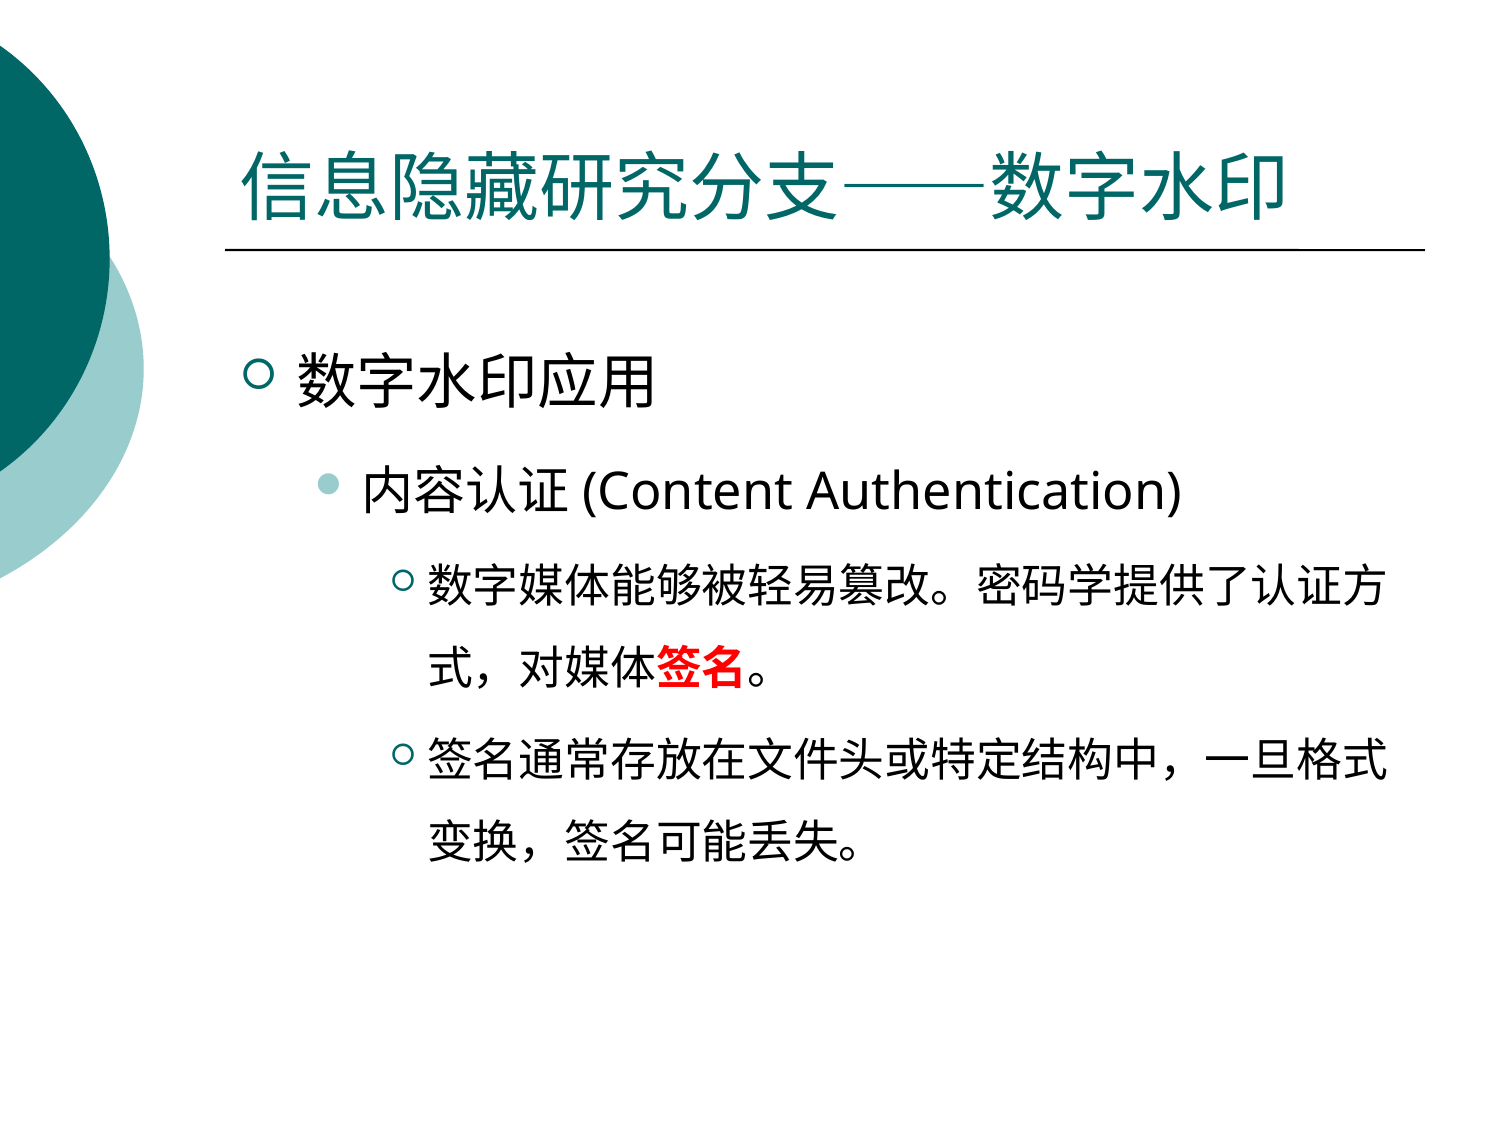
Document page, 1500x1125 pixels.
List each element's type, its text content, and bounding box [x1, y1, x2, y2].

list 数字水印应用 内容认证(Content Authentication) 数字媒体能够被轻易篡改。密码学提供了认证方式，对媒体签名。 签名通常存放在文件头或特定结构中，一旦格式变换，签名可能丢失。 [224, 299, 1425, 975]
title 信息隐藏研究分支——数字水印 [224, 49, 1425, 237]
